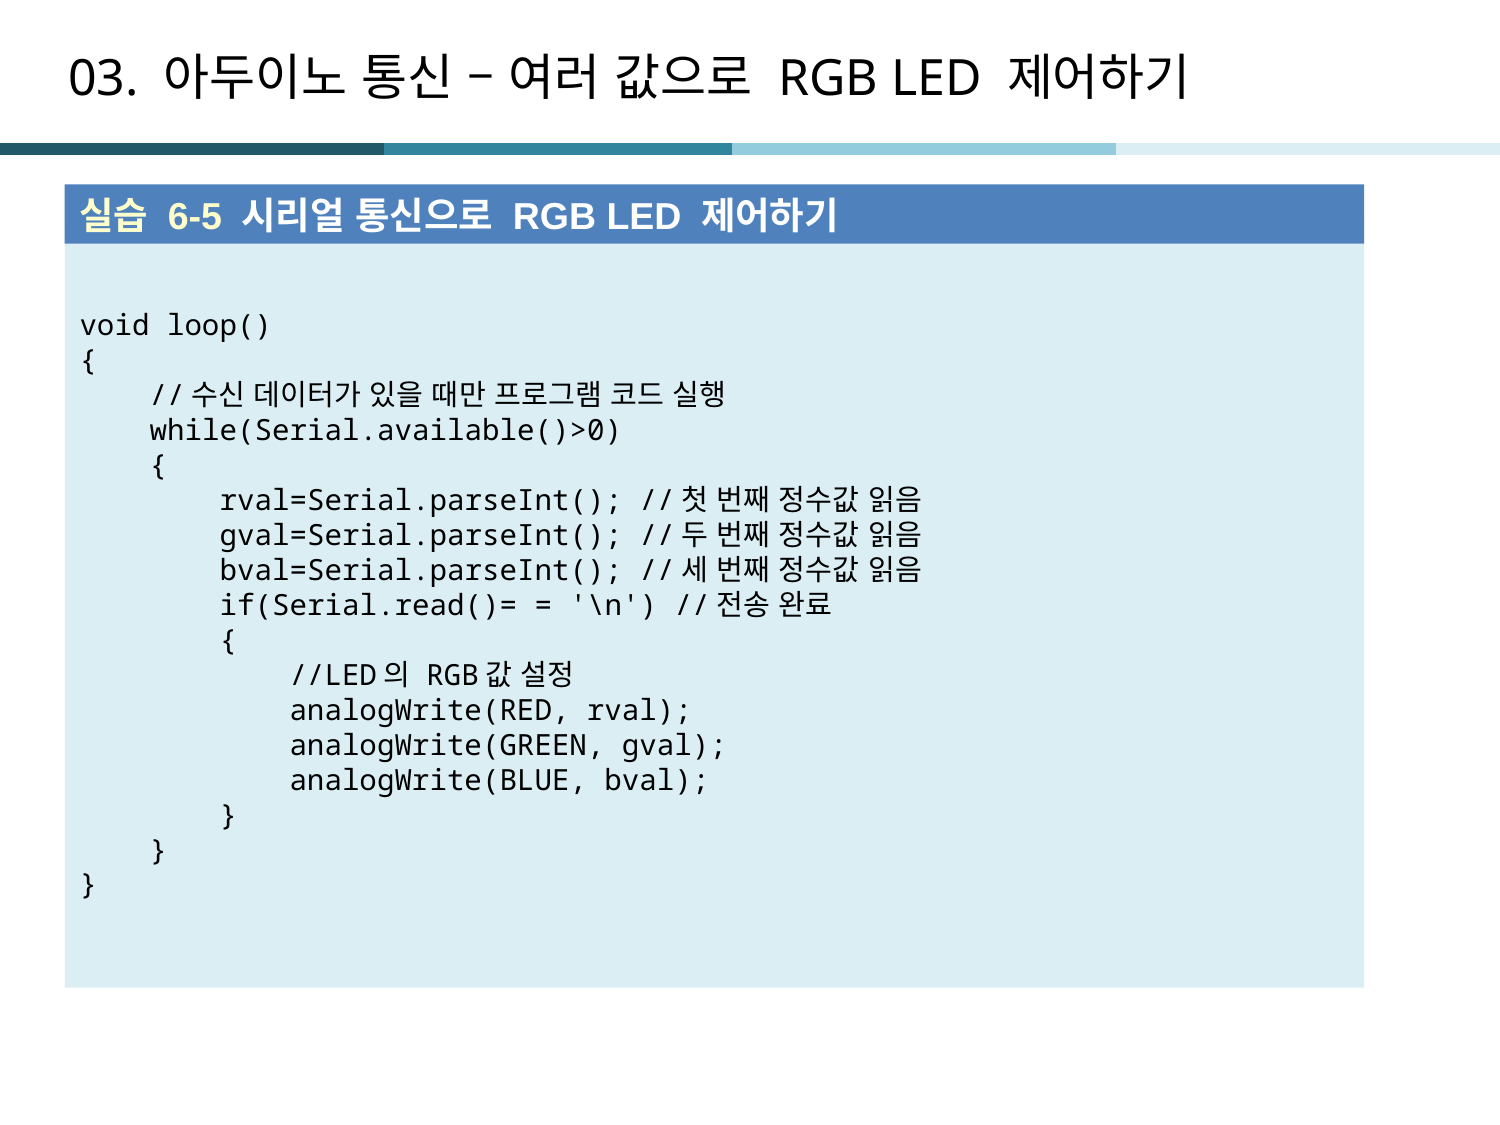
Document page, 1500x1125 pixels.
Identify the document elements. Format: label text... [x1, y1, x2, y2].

text_box 실습 6-5 시리얼 통신으로 RGB LED 제어하기 [64, 184, 1365, 244]
text_box void loop() { //수신 데이터가 있을 때만 프로그램 코드 실행 while(Serial.available()>0) { rval=Serial.parseInt(); //첫 번째 정수값 읽음 gval=Serial.parseInt(); //두 번째 정수값 읽음 bval=Serial.parseInt(); //세 번째 정수값 읽음 if(Serial.read()= = '\n') //전송 완료 { //LED의 RGB값 설정 analogWrite(RED, rval); analogWrite(GREEN, gval); analogWrite(BLUE, bval); } } } [64, 244, 1365, 988]
title 03. 아두이노 통신 – 여러 값으로 RGB LED 제어하기 [53, 30, 1447, 121]
